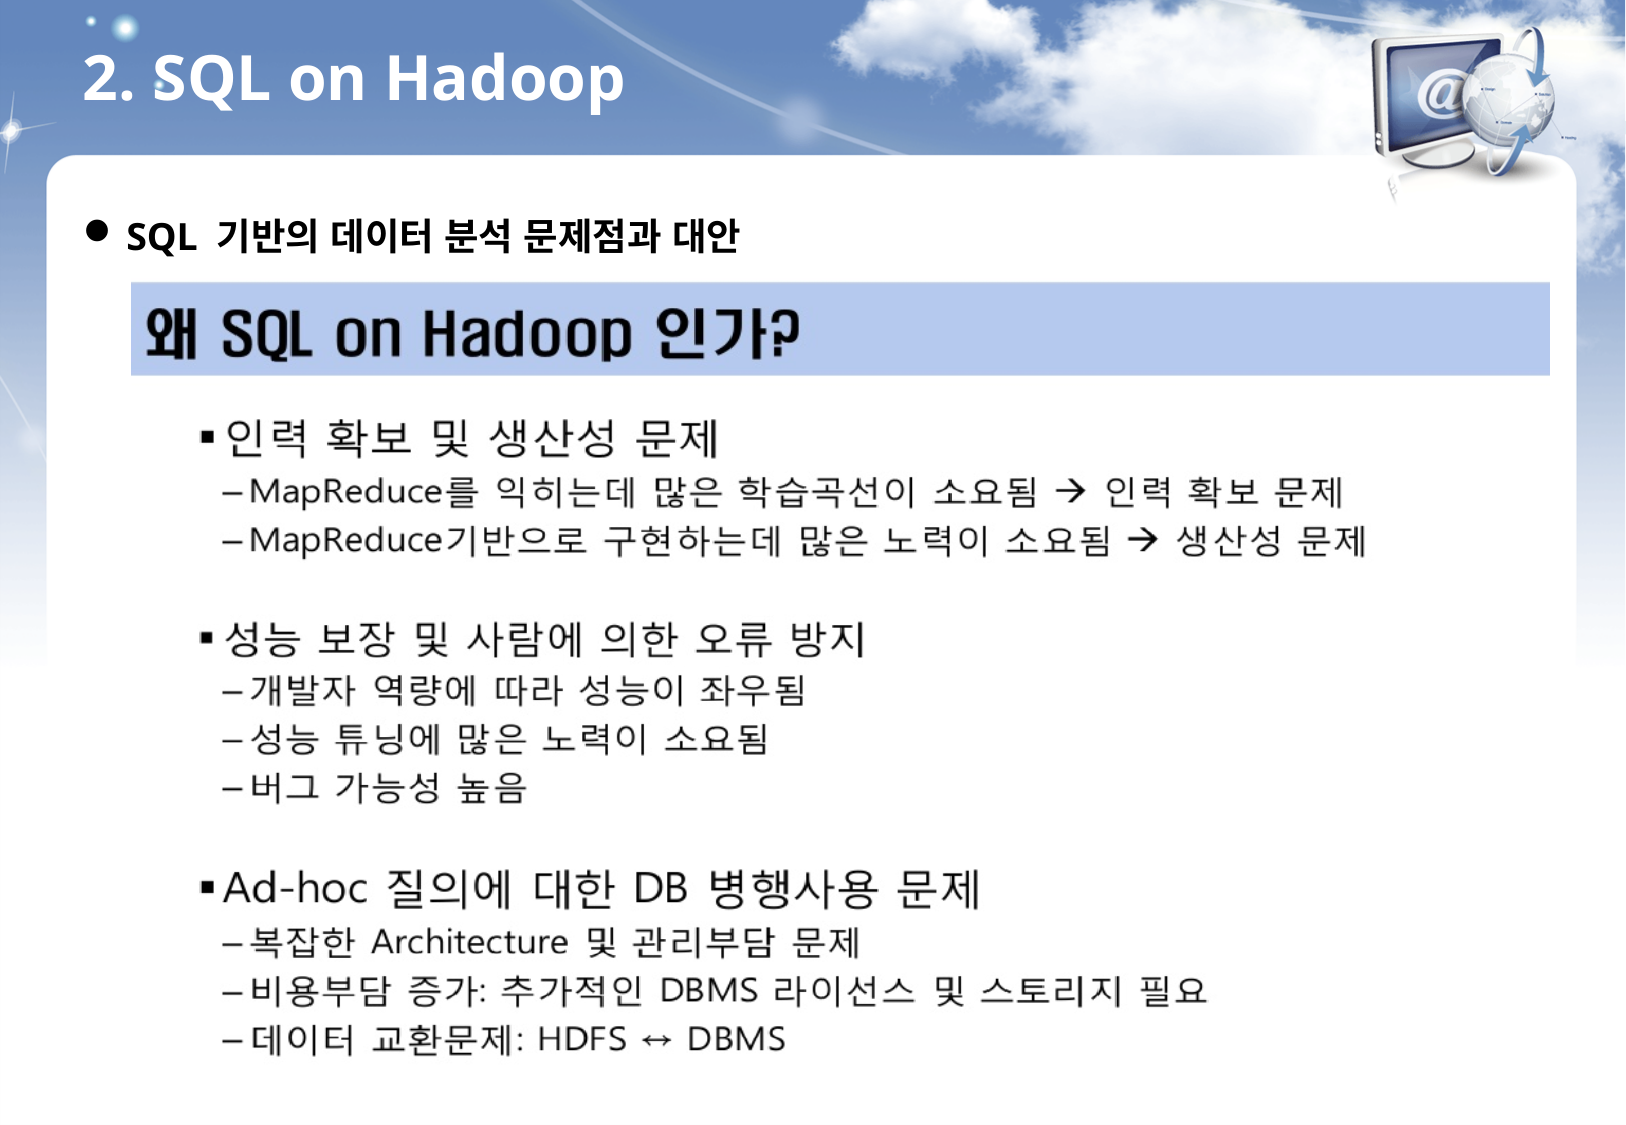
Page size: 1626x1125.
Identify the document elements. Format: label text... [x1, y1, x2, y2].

picture [0, 0, 1626, 1125]
text_box 2. SQL on Hadoop [68, 31, 1464, 138]
title SQL 기반의 데이터 분석 문제점과 대안 [68, 196, 1464, 400]
